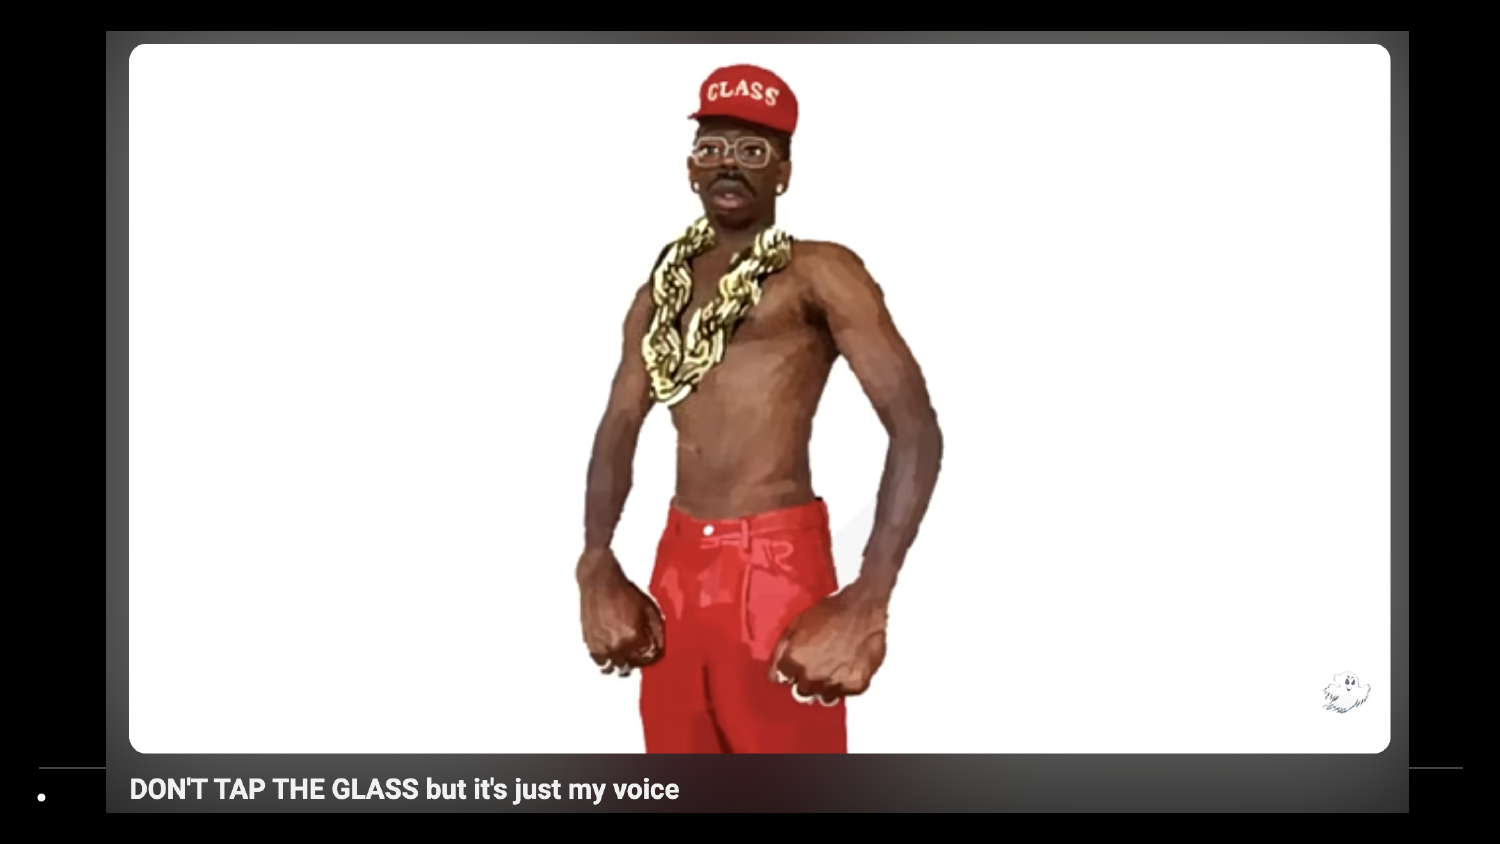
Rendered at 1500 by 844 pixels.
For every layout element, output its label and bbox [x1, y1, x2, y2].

picture [106, 30, 1410, 813]
